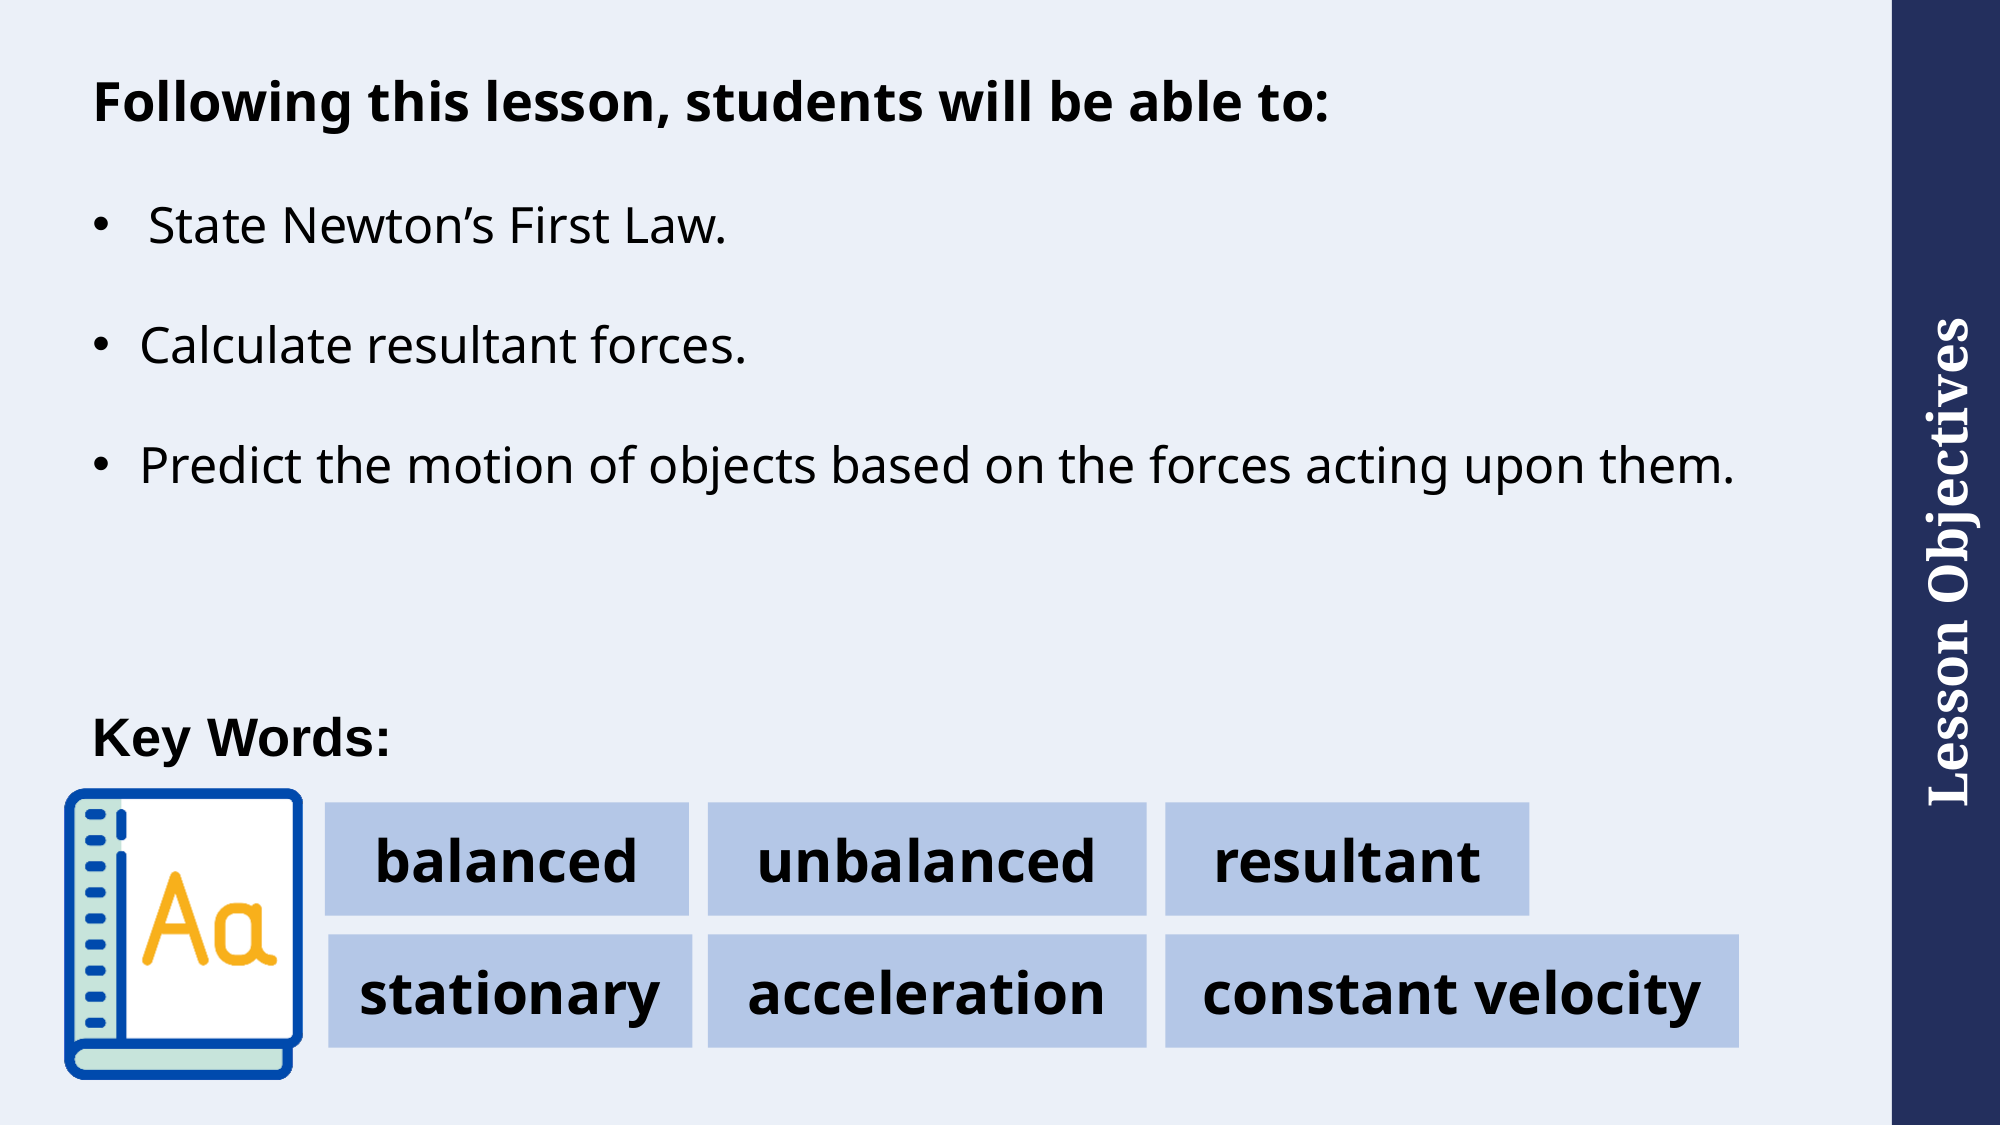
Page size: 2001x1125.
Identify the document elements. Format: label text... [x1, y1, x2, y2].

text_box State Newton’s First Law. Calculate resultant forces. Predict the motion of objects based on the forces acting upon them. [77, 185, 1820, 501]
text_box Key Words: [77, 702, 1428, 821]
text_box resultant [1164, 801, 1530, 917]
text_box stationary [406, 933, 694, 1049]
picture [0, 777, 406, 1095]
text_box Following this lesson, students will be able to: [77, 67, 1428, 186]
text_box acceleration [707, 933, 1148, 1049]
text_box balanced [406, 801, 690, 917]
text_box unbalanced [707, 801, 1148, 917]
text_box constant velocity [1164, 933, 1740, 1049]
